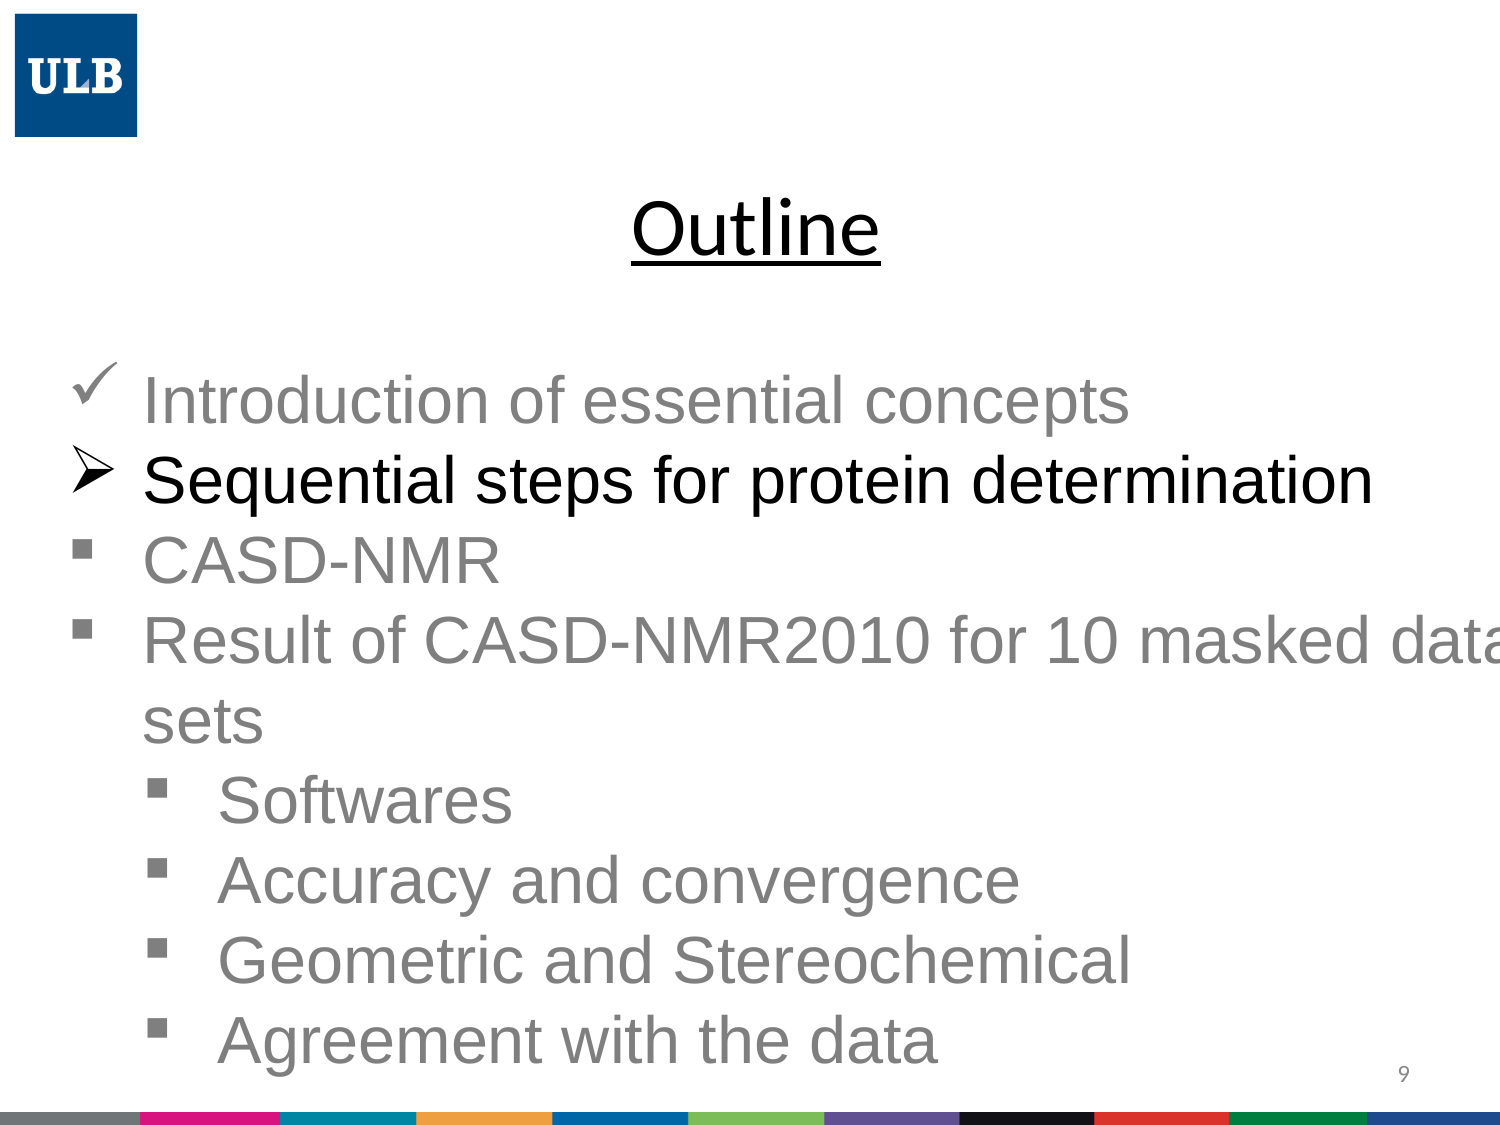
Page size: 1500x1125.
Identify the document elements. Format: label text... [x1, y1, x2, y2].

picture [14, 12, 141, 137]
subtitle Introduction of essential concepts Sequential steps for protein determination CASD-NMR Result of CASD-NMR2010 for 10 masked data sets Softwares Accuracy and convergence Geometric and Stereochemical Agreement with the data [53, 349, 1500, 1000]
picture [689, 1112, 1500, 1125]
slide_number 9 [1074, 1042, 1425, 1103]
text_box Outline [549, 101, 963, 343]
picture [0, 1112, 686, 1125]
